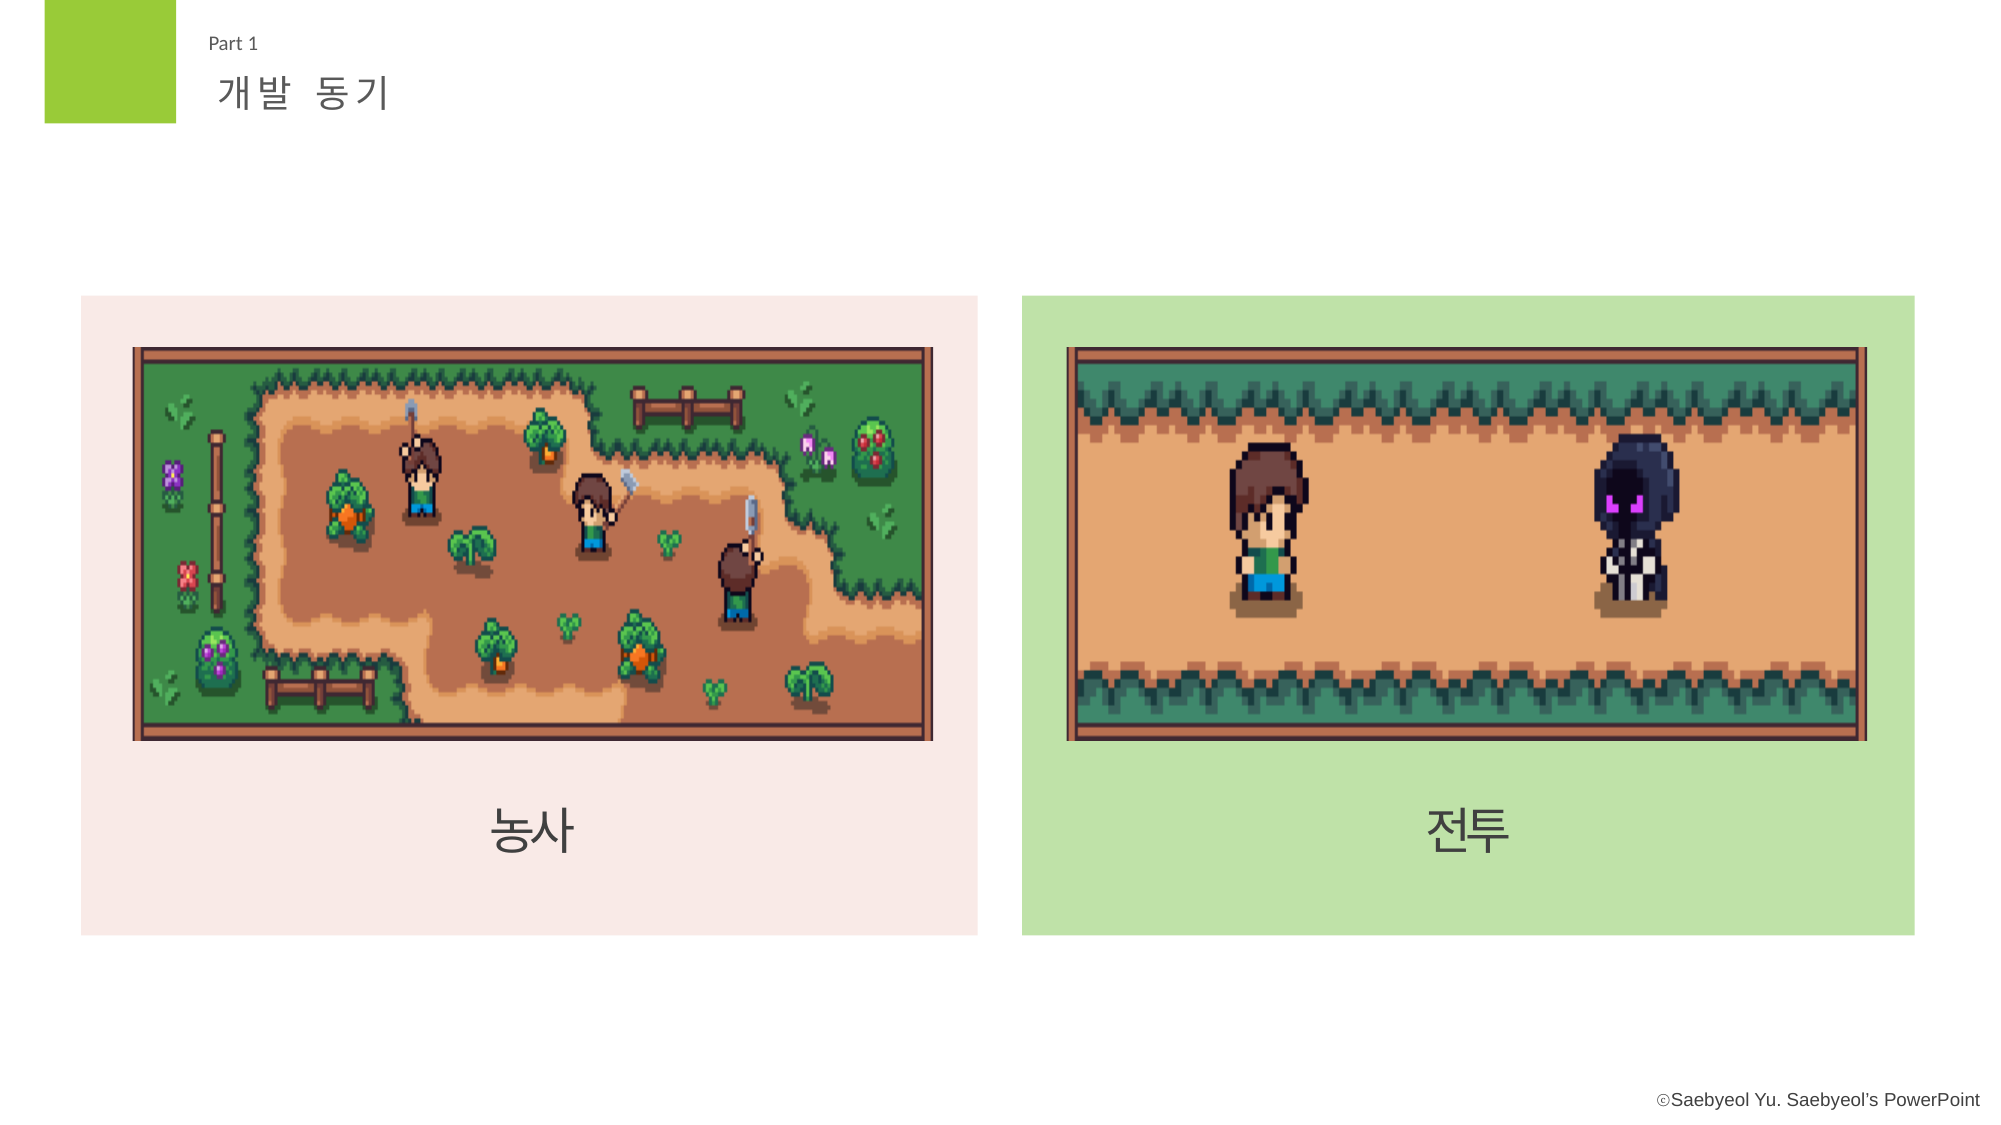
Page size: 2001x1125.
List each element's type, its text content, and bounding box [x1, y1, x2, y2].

text_box [80, 295, 979, 936]
text_box [1066, 346, 1868, 742]
text_box 농사 [475, 792, 591, 868]
text_box 전투 [1410, 792, 1526, 868]
text_box [44, 0, 177, 124]
text_box [1021, 295, 1916, 936]
text_box Part 1 [193, 22, 274, 63]
text_box [132, 346, 934, 742]
text_box 개발 동기 [202, 62, 406, 123]
